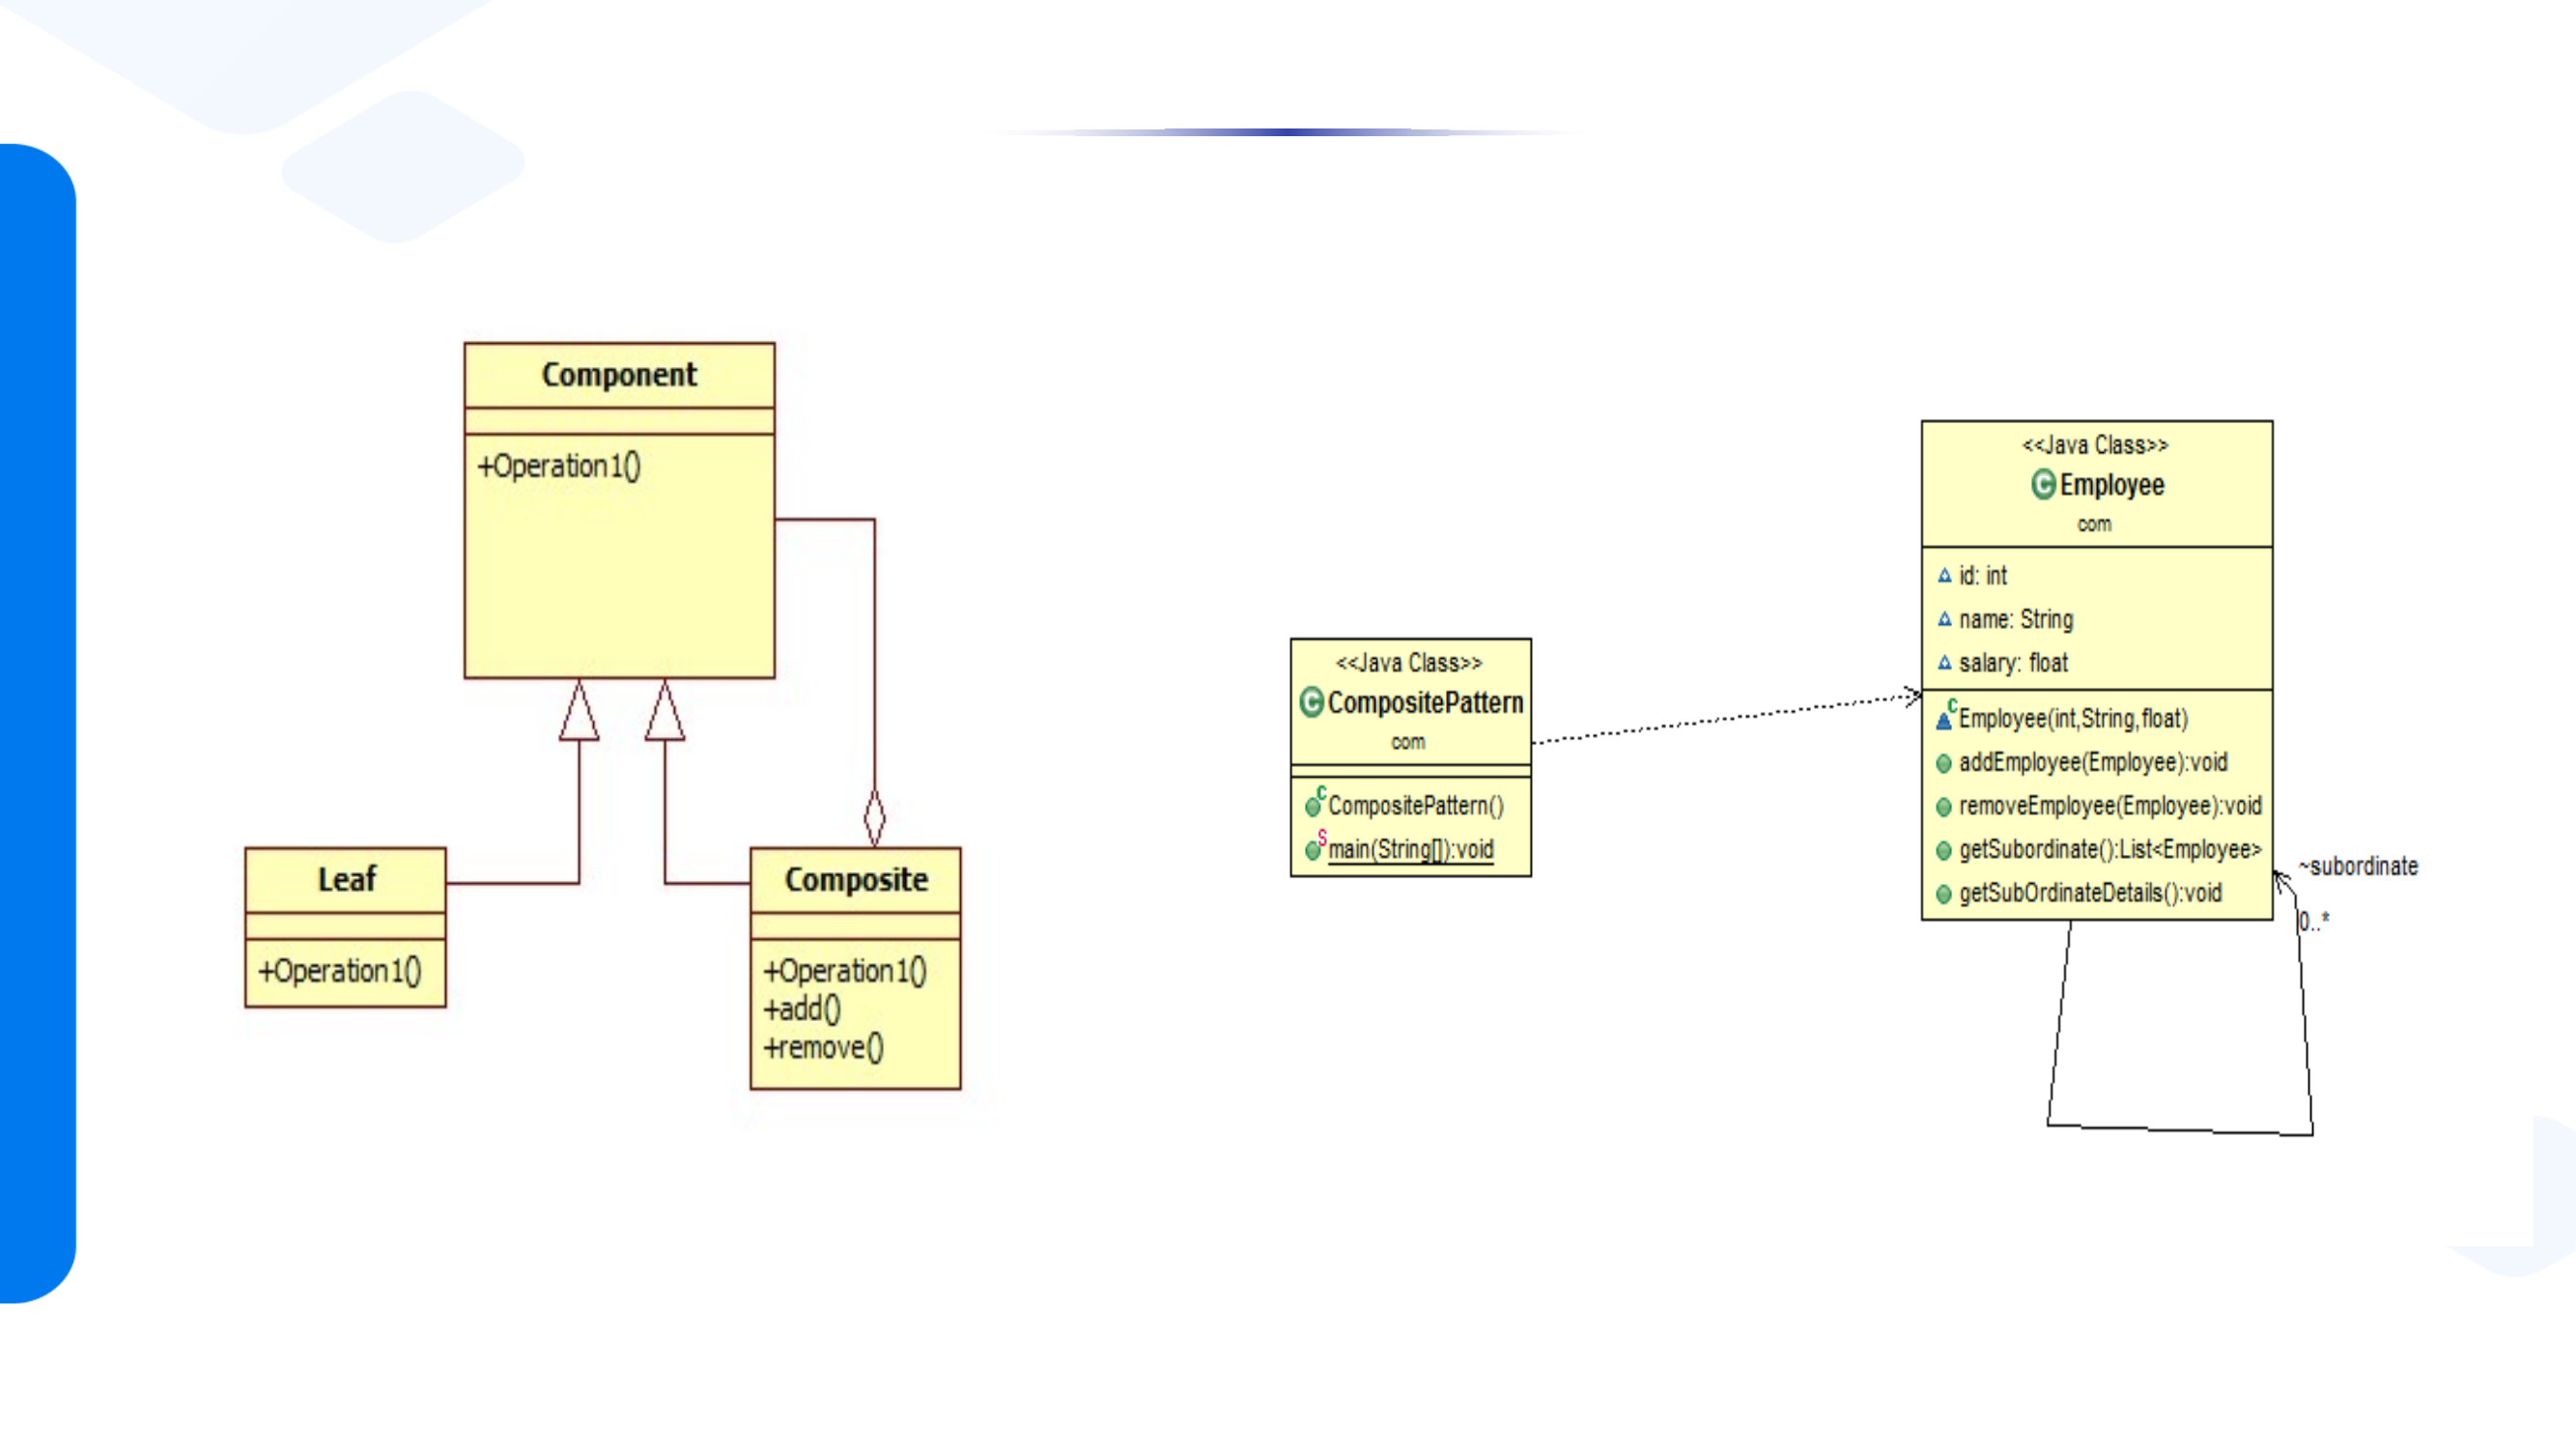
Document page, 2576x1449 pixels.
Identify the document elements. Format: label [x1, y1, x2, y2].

picture [0, 0, 2576, 1449]
text_box [962, 128, 1613, 137]
